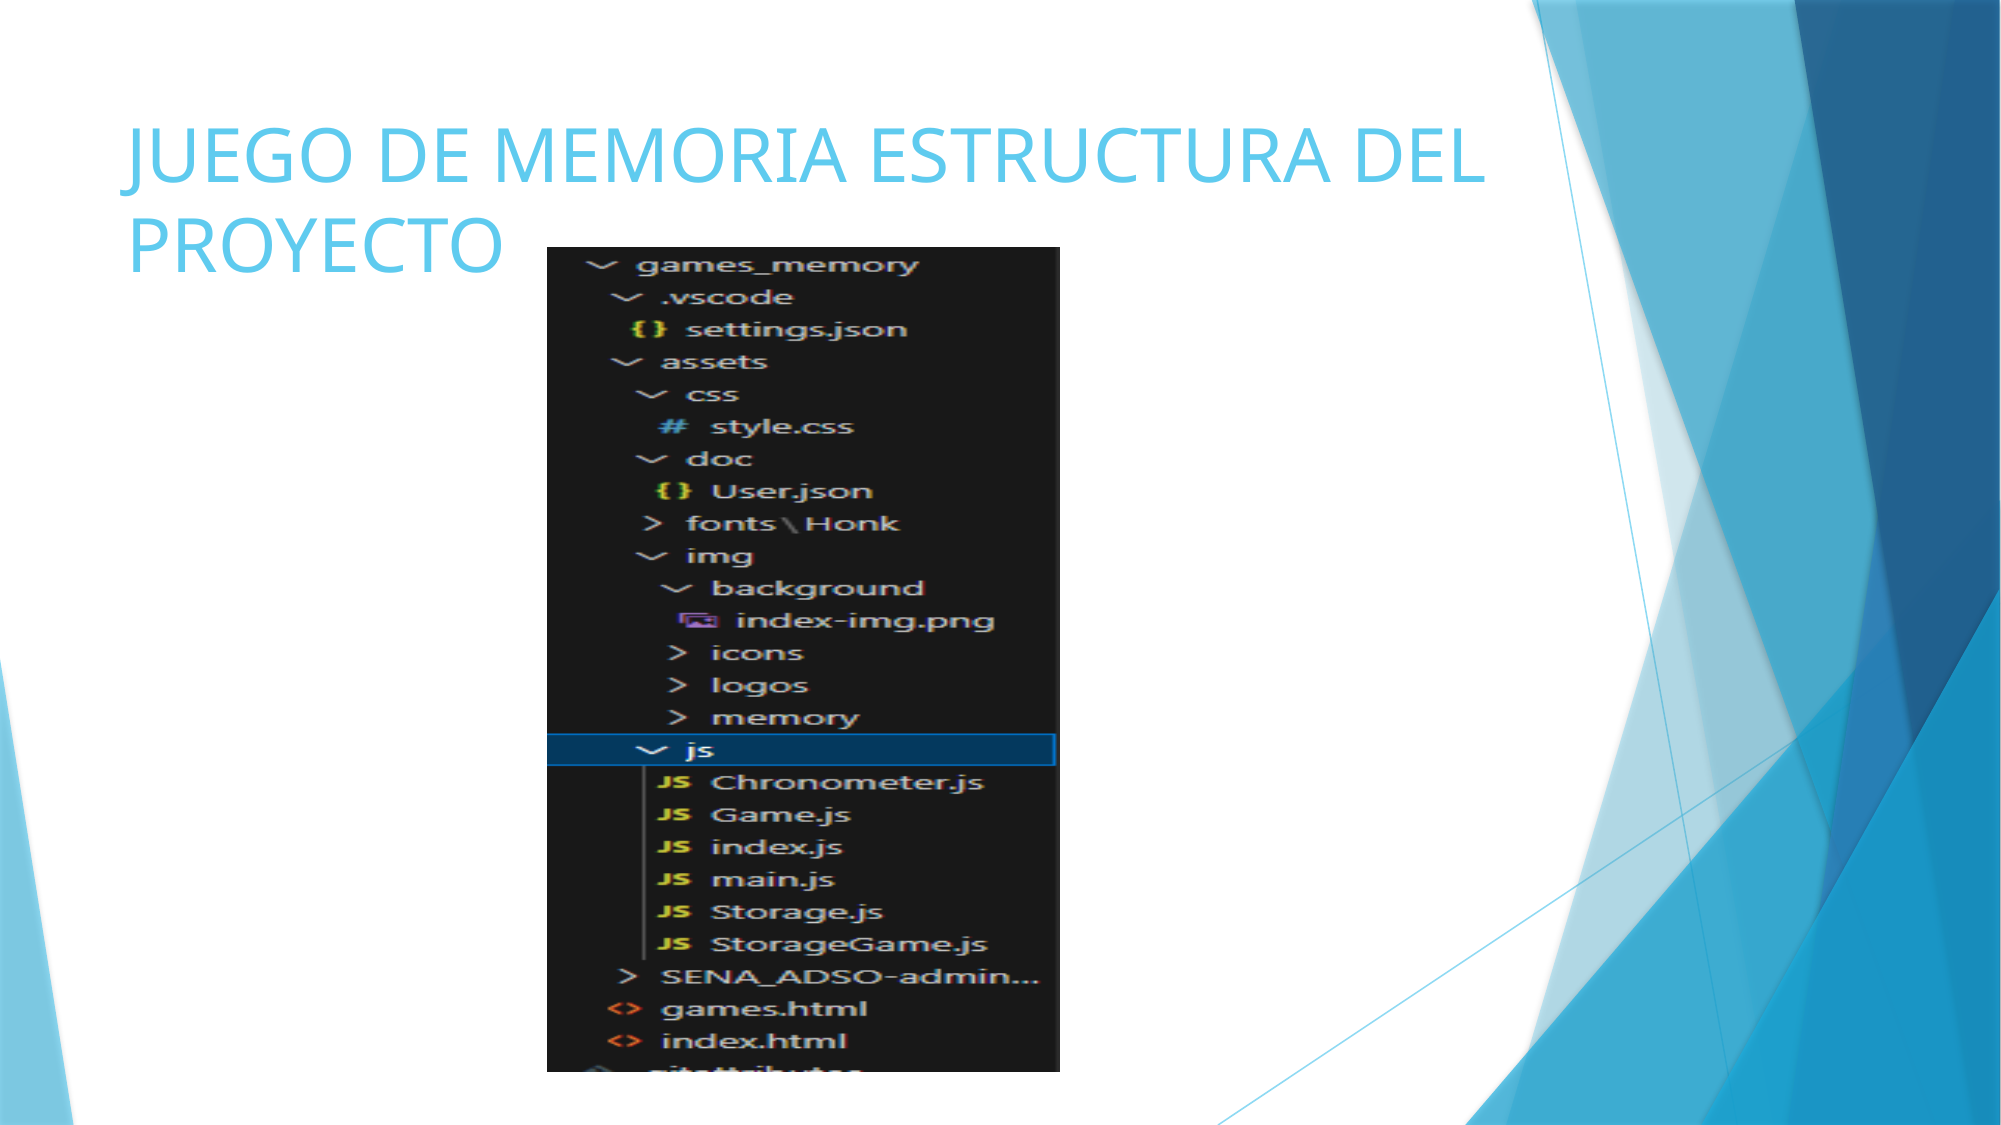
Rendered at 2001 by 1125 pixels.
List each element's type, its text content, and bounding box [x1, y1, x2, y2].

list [547, 247, 1061, 1072]
title JUEGO DE MEMORIA ESTRUCTURA DEL PROYECTO [111, 99, 1522, 317]
